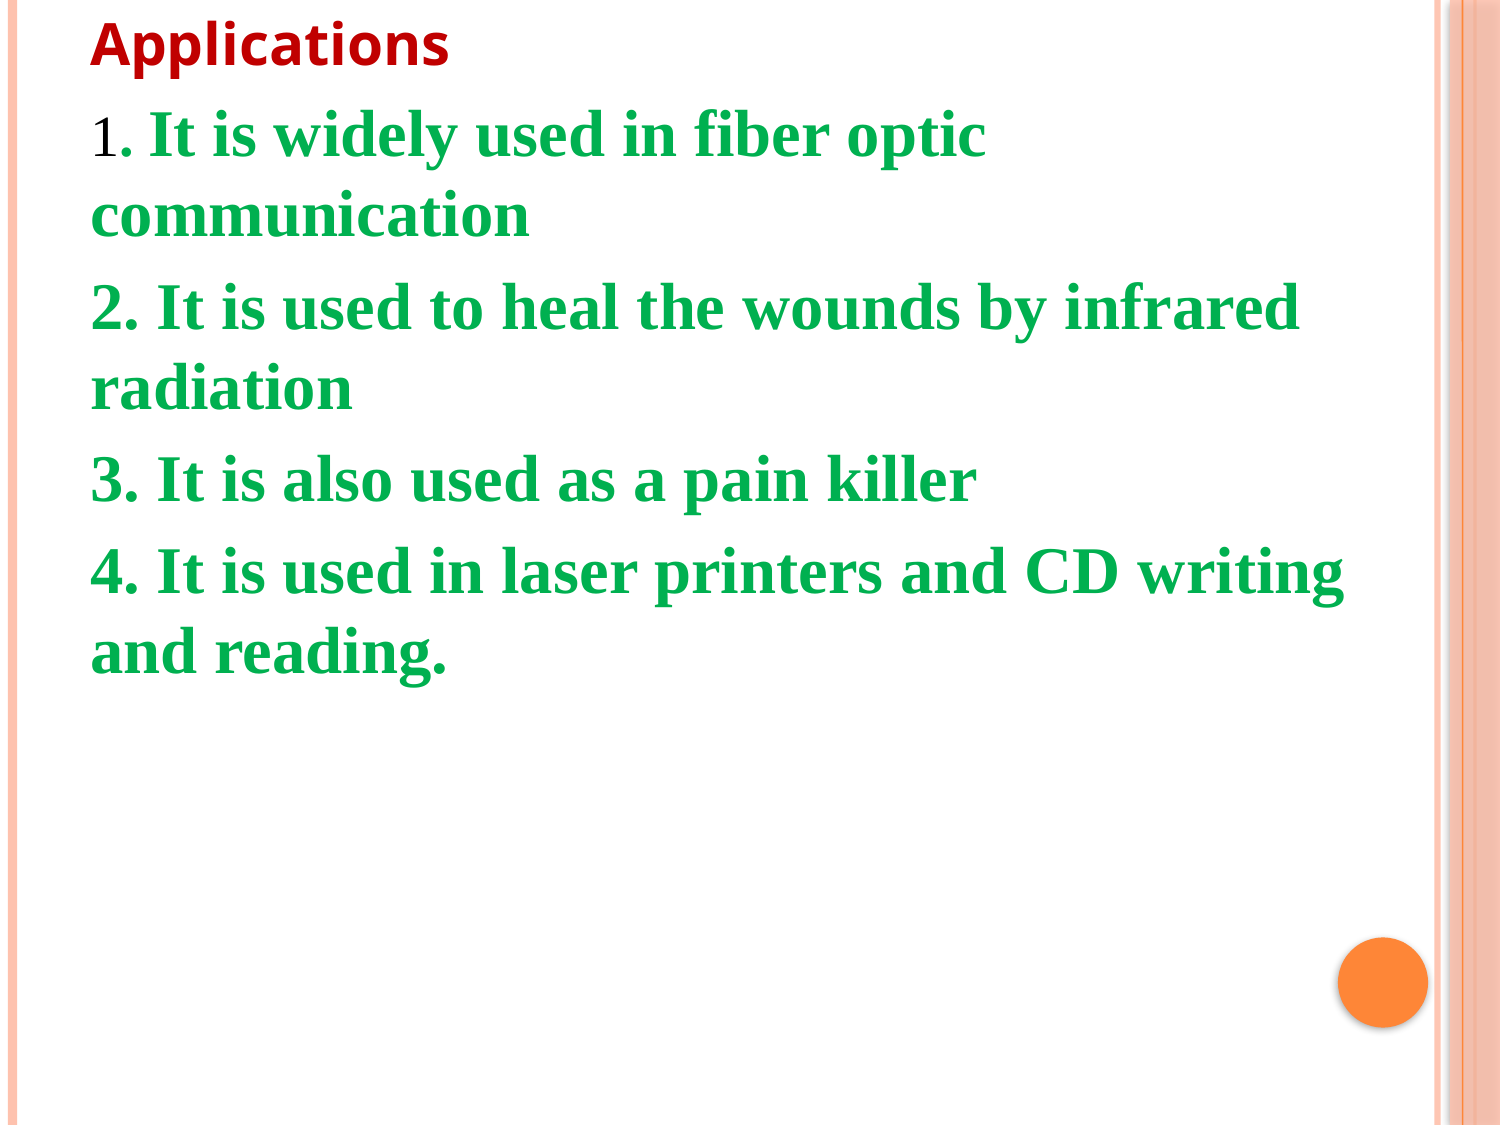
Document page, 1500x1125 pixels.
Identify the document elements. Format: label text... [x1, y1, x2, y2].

list Applications 1. It is widely used in fiber optic communication 2. It is used to heal the wounds by infrared radiation 3. It is also used as a pain killer 4. It is used in laser printers and CD writing and reading. [75, 0, 1400, 1125]
